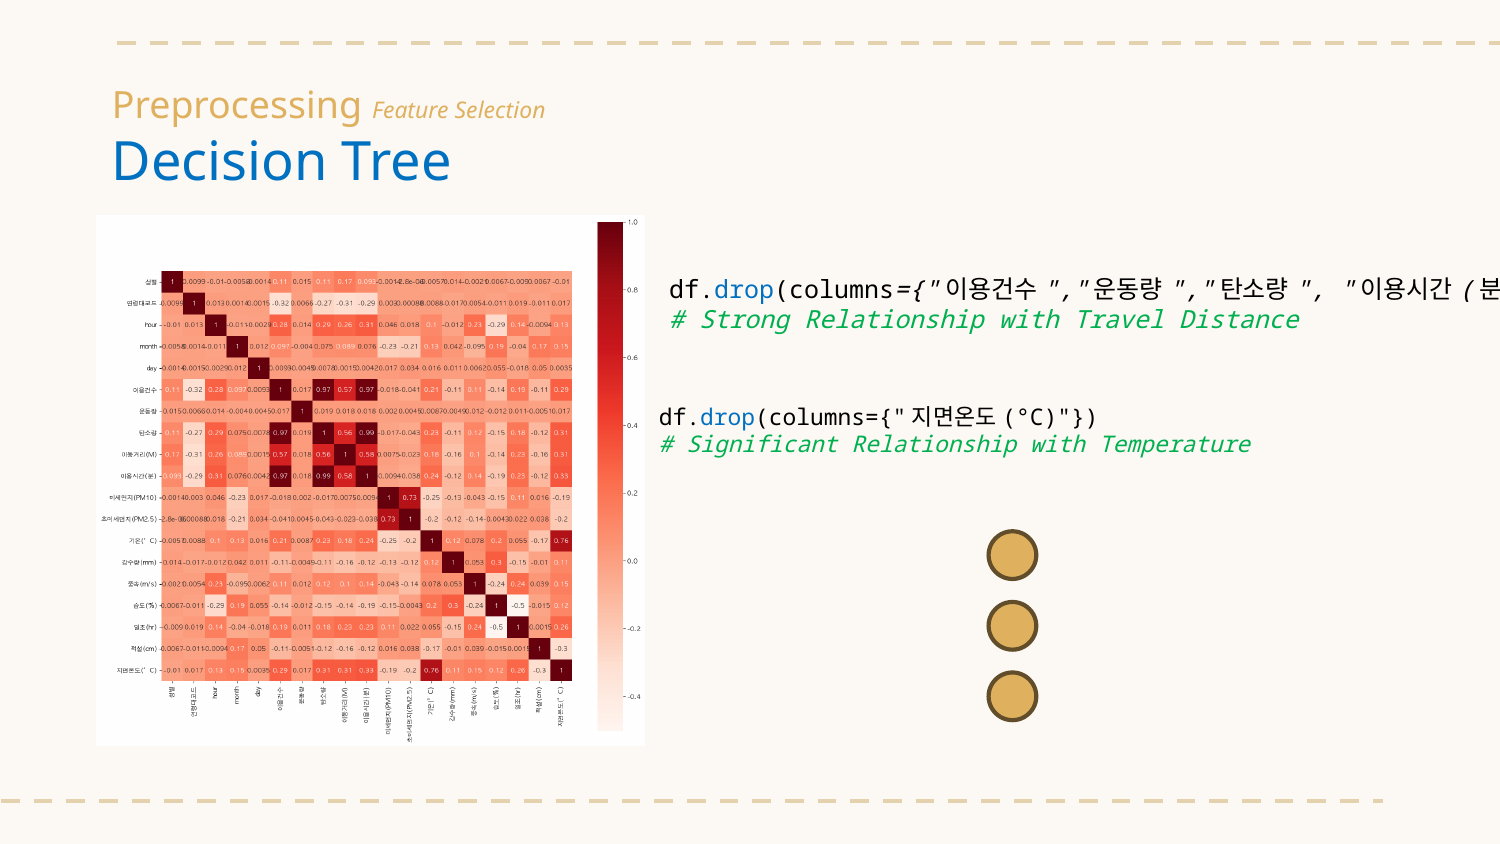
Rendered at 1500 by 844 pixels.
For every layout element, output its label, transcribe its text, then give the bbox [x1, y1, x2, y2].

text_box Preprocessing Feature Selection Decision Tree [96, 66, 1361, 202]
text_box df.drop(columns={"지면온도(°C)"}) # Significant Relationship with Temperature [649, 394, 1500, 465]
text_box [986, 529, 1039, 582]
text_box df.drop(columns={"이용건수","운동량","탄소량", "이용시간(분)"}) # Strong Relationship with Travel Distance [654, 266, 1500, 342]
text_box [986, 599, 1039, 652]
picture [96, 215, 645, 746]
text_box [986, 670, 1039, 723]
